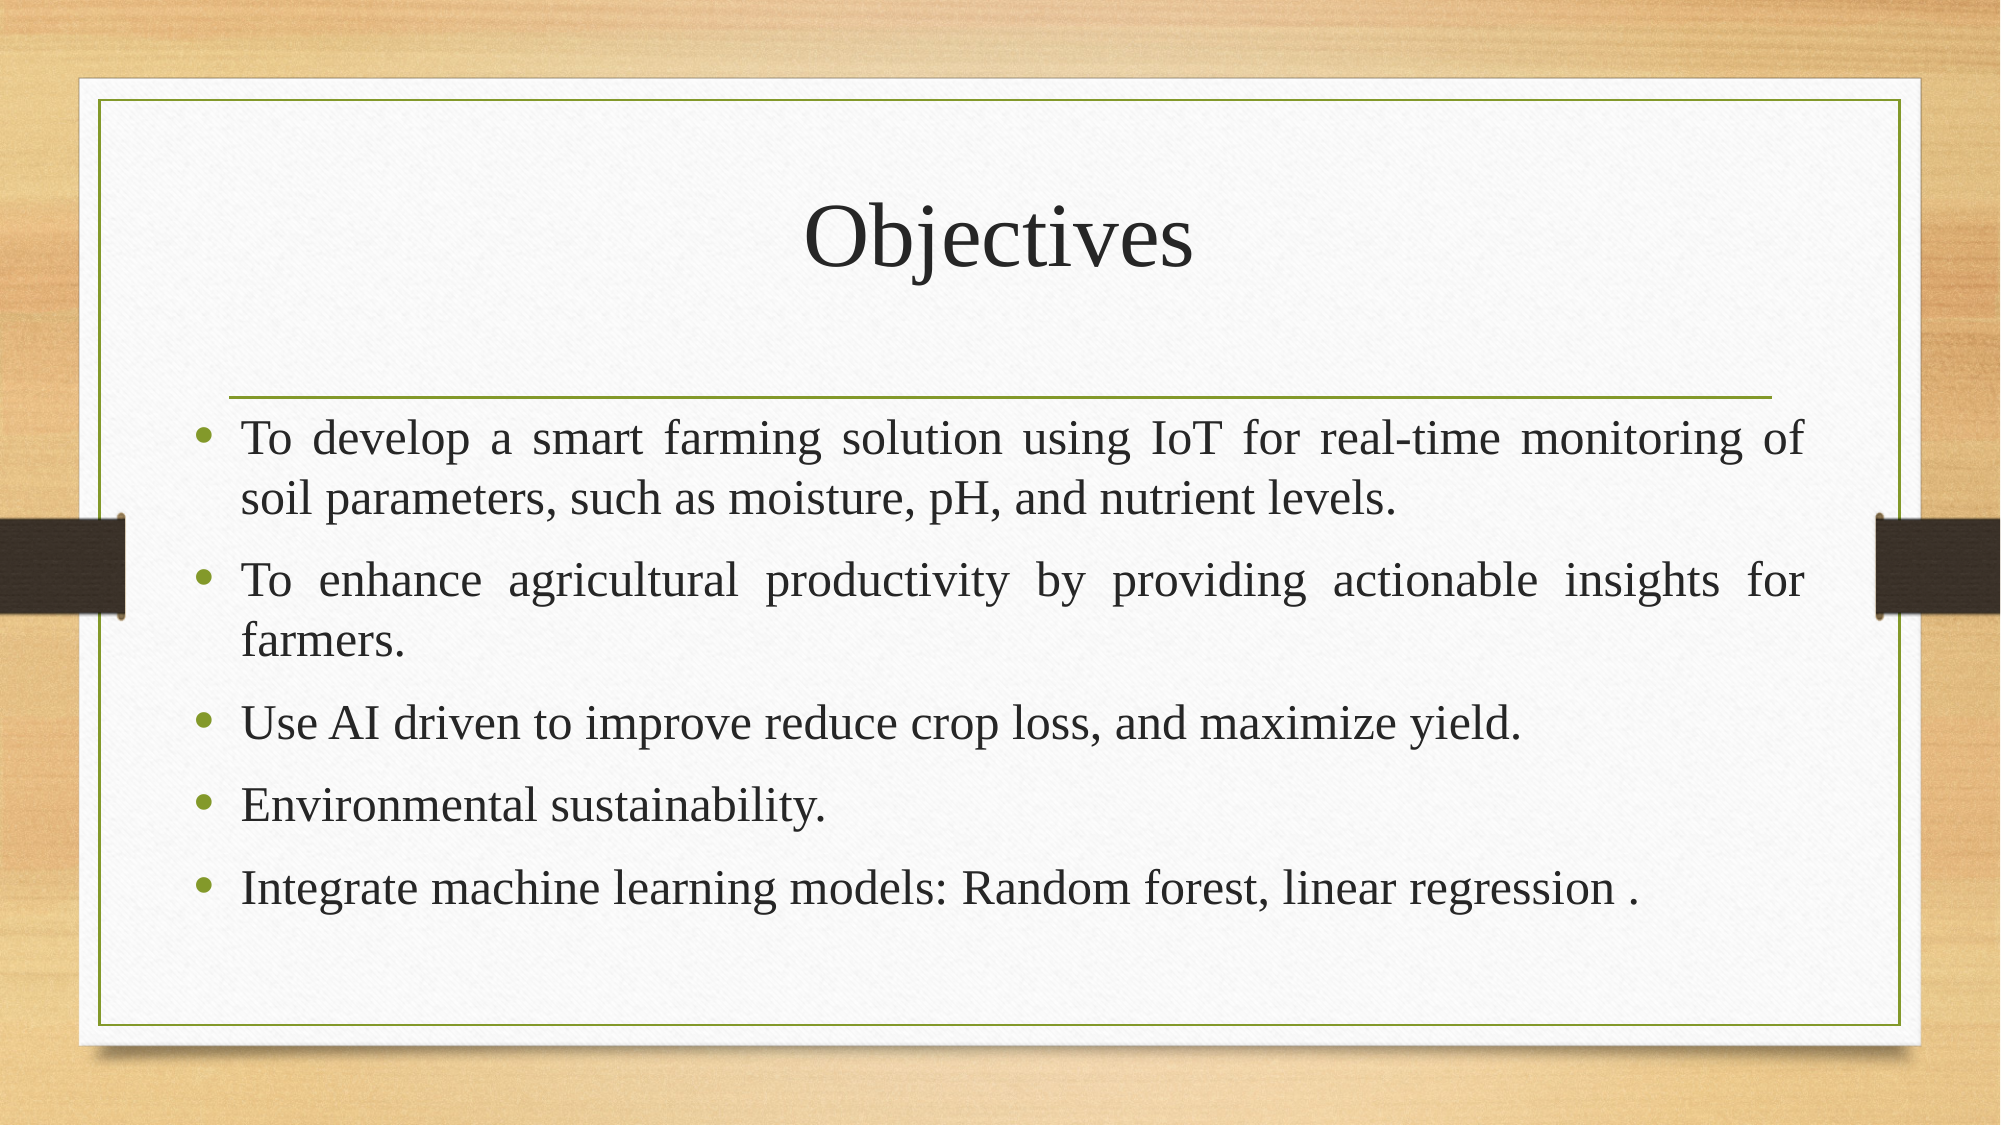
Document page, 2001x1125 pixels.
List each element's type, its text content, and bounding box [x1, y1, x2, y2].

list To develop a smart farming solution using IoT for real-time monitoring of soil parameters, such as moisture, pH, and nutrient levels. To enhance agricultural productivity by providing actionable insights for farmers. Use AI driven to improve reduce crop loss, and maximize yield. Environmental sustainability. Integrate machine learning models: Random forest, linear regression . [178, 396, 1822, 1082]
title Objectives [212, 123, 1788, 337]
picture [0, 0, 2001, 1125]
